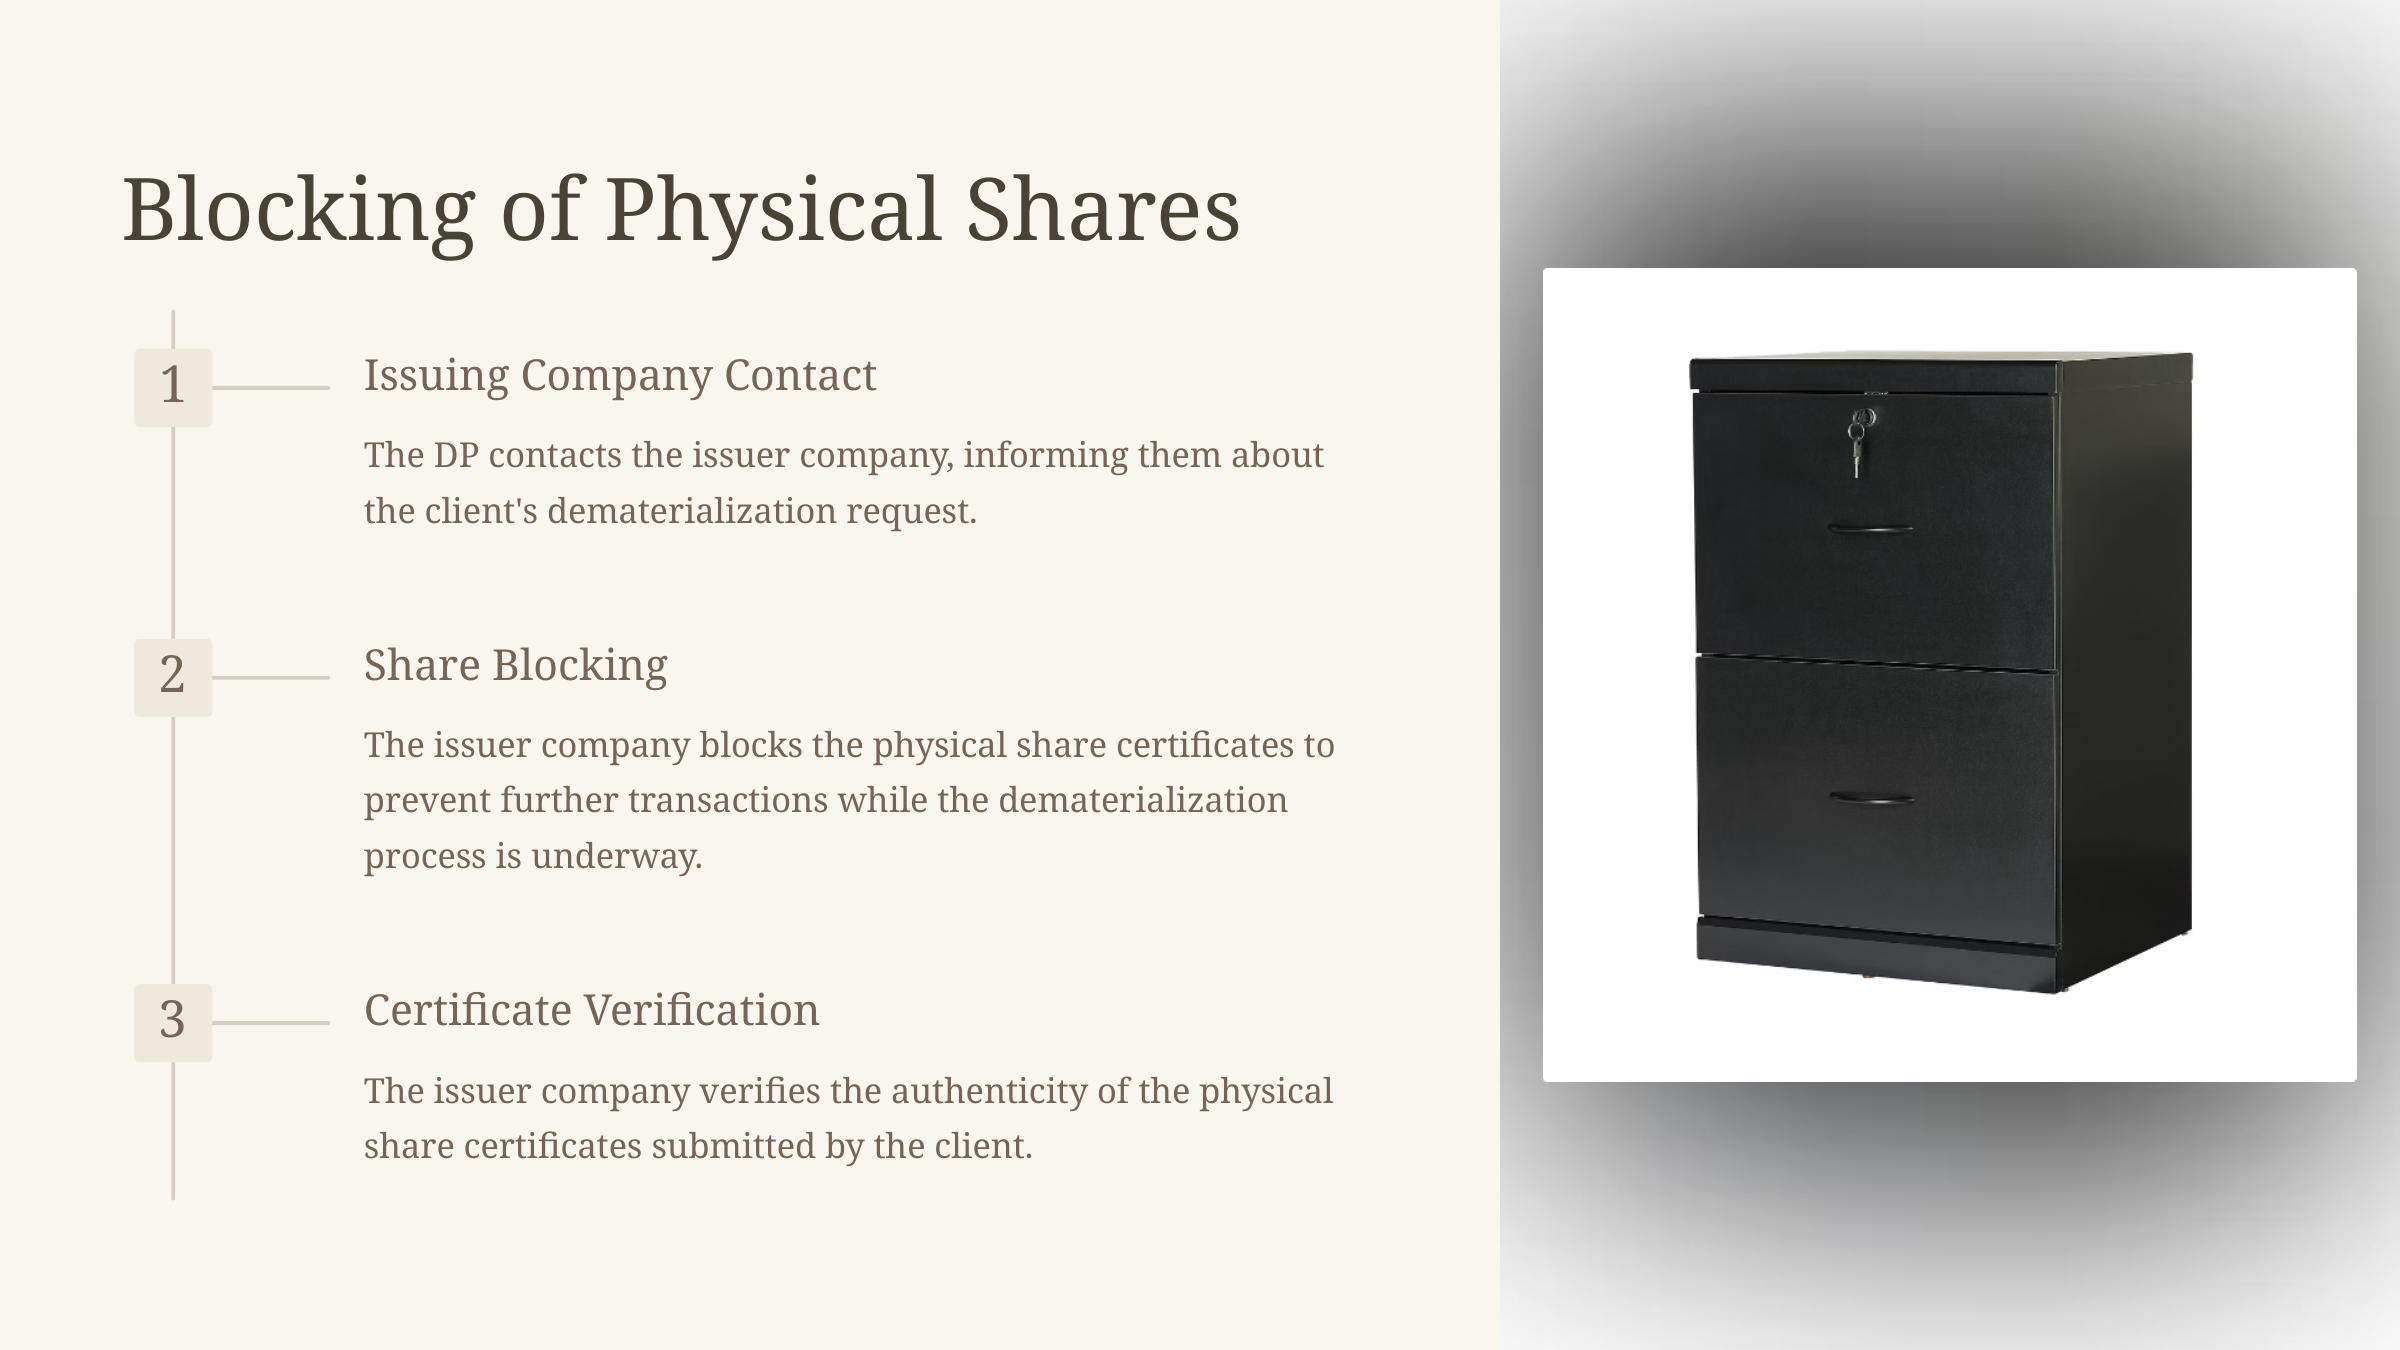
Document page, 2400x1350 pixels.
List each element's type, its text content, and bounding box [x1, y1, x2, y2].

text_box 1 [161, 361, 186, 414]
text_box Issuing Company Contact [364, 344, 909, 399]
text_box [171, 717, 176, 984]
text_box [171, 1063, 176, 1201]
text_box Share Blocking [364, 634, 798, 689]
text_box The issuer company verifies the authenticity of the physical share certificates submitted by the client. [364, 1054, 1379, 1166]
text_box Blocking of Physical Shares [121, 149, 1292, 258]
text_box [213, 1021, 330, 1026]
text_box [134, 984, 213, 1063]
text_box [171, 427, 176, 638]
picture [1499, 0, 2400, 1350]
text_box The DP contacts the issuer company, informing them about the client's dematerialization request. [364, 419, 1379, 531]
text_box [213, 385, 330, 390]
text_box Certificate Verification [364, 979, 852, 1034]
text_box 3 [157, 997, 189, 1050]
text_box [134, 348, 213, 427]
text_box [134, 638, 213, 717]
text_box [213, 675, 330, 680]
text_box The issuer company blocks the physical share certificates to prevent further transactions while the dematerialization process is underway. [364, 709, 1379, 876]
text_box [171, 309, 176, 348]
text_box 2 [157, 651, 189, 704]
